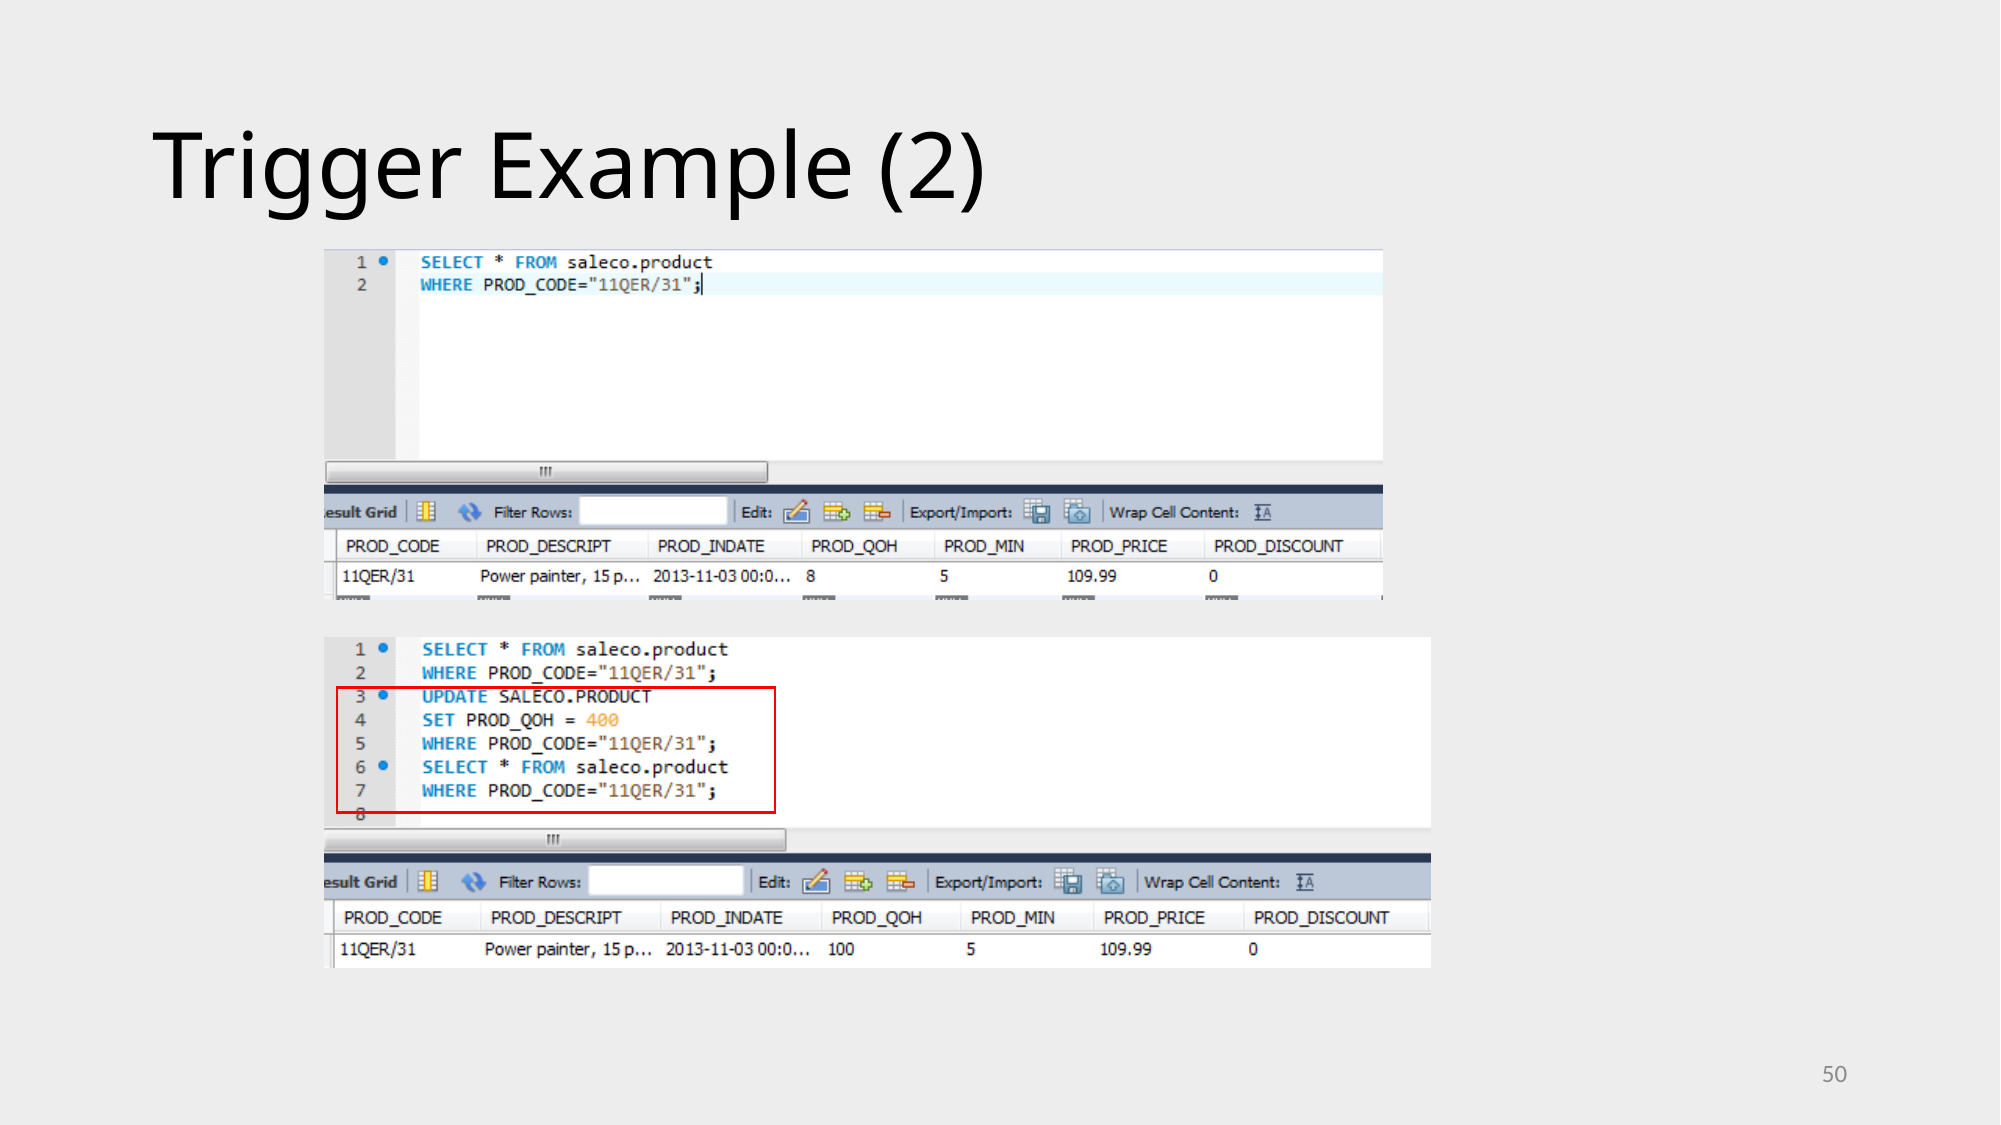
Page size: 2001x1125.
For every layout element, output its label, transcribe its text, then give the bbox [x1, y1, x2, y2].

slide_number 50 [1412, 1042, 1863, 1103]
title Trigger Example (2) [137, 59, 1863, 278]
picture [324, 637, 1431, 968]
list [324, 249, 1383, 600]
